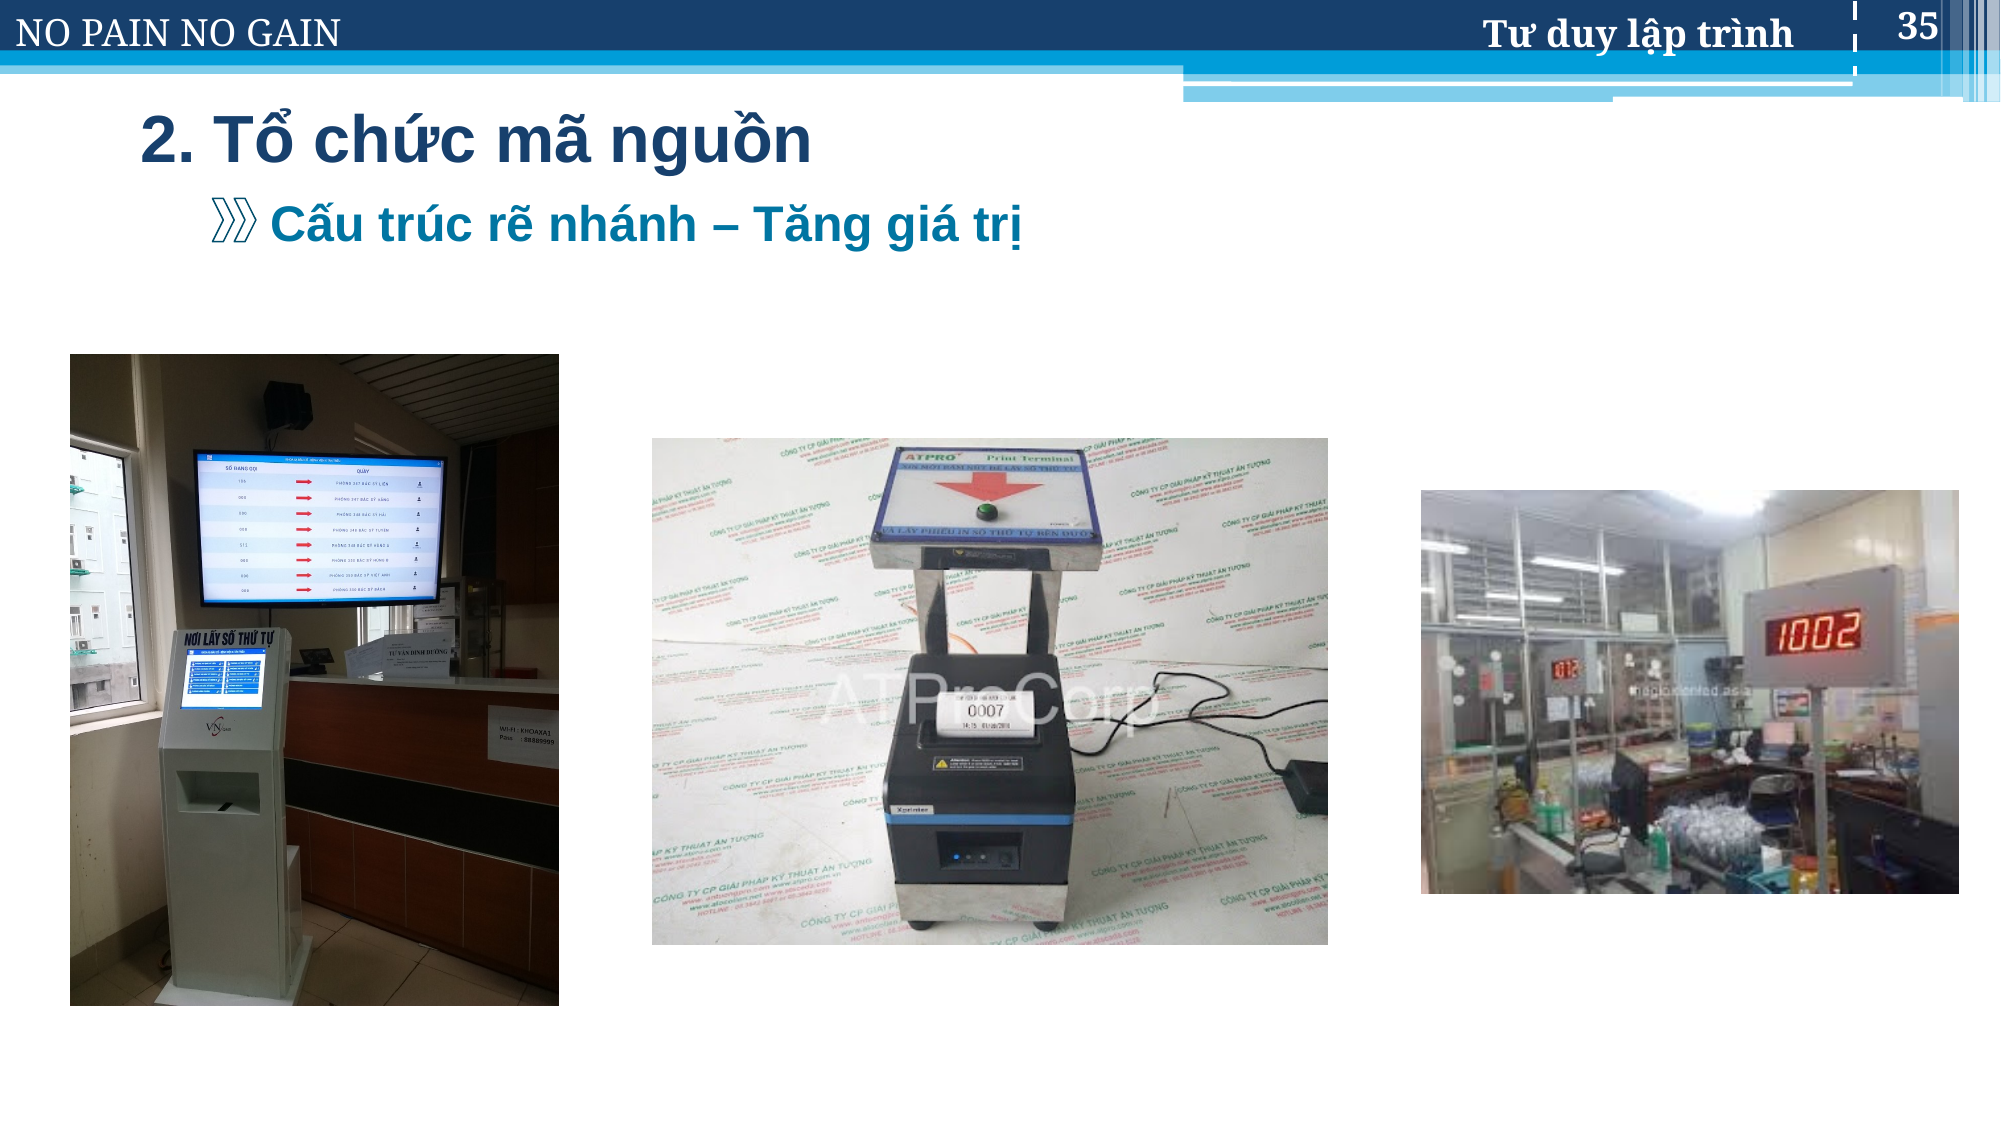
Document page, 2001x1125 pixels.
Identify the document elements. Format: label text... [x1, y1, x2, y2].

picture [652, 438, 1328, 946]
picture [1421, 490, 1960, 894]
slide_number 35 [1833, 0, 1955, 61]
picture [70, 354, 559, 1006]
title 2. Tổ chức mã nguồn [125, 71, 1863, 200]
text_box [212, 175, 1075, 251]
